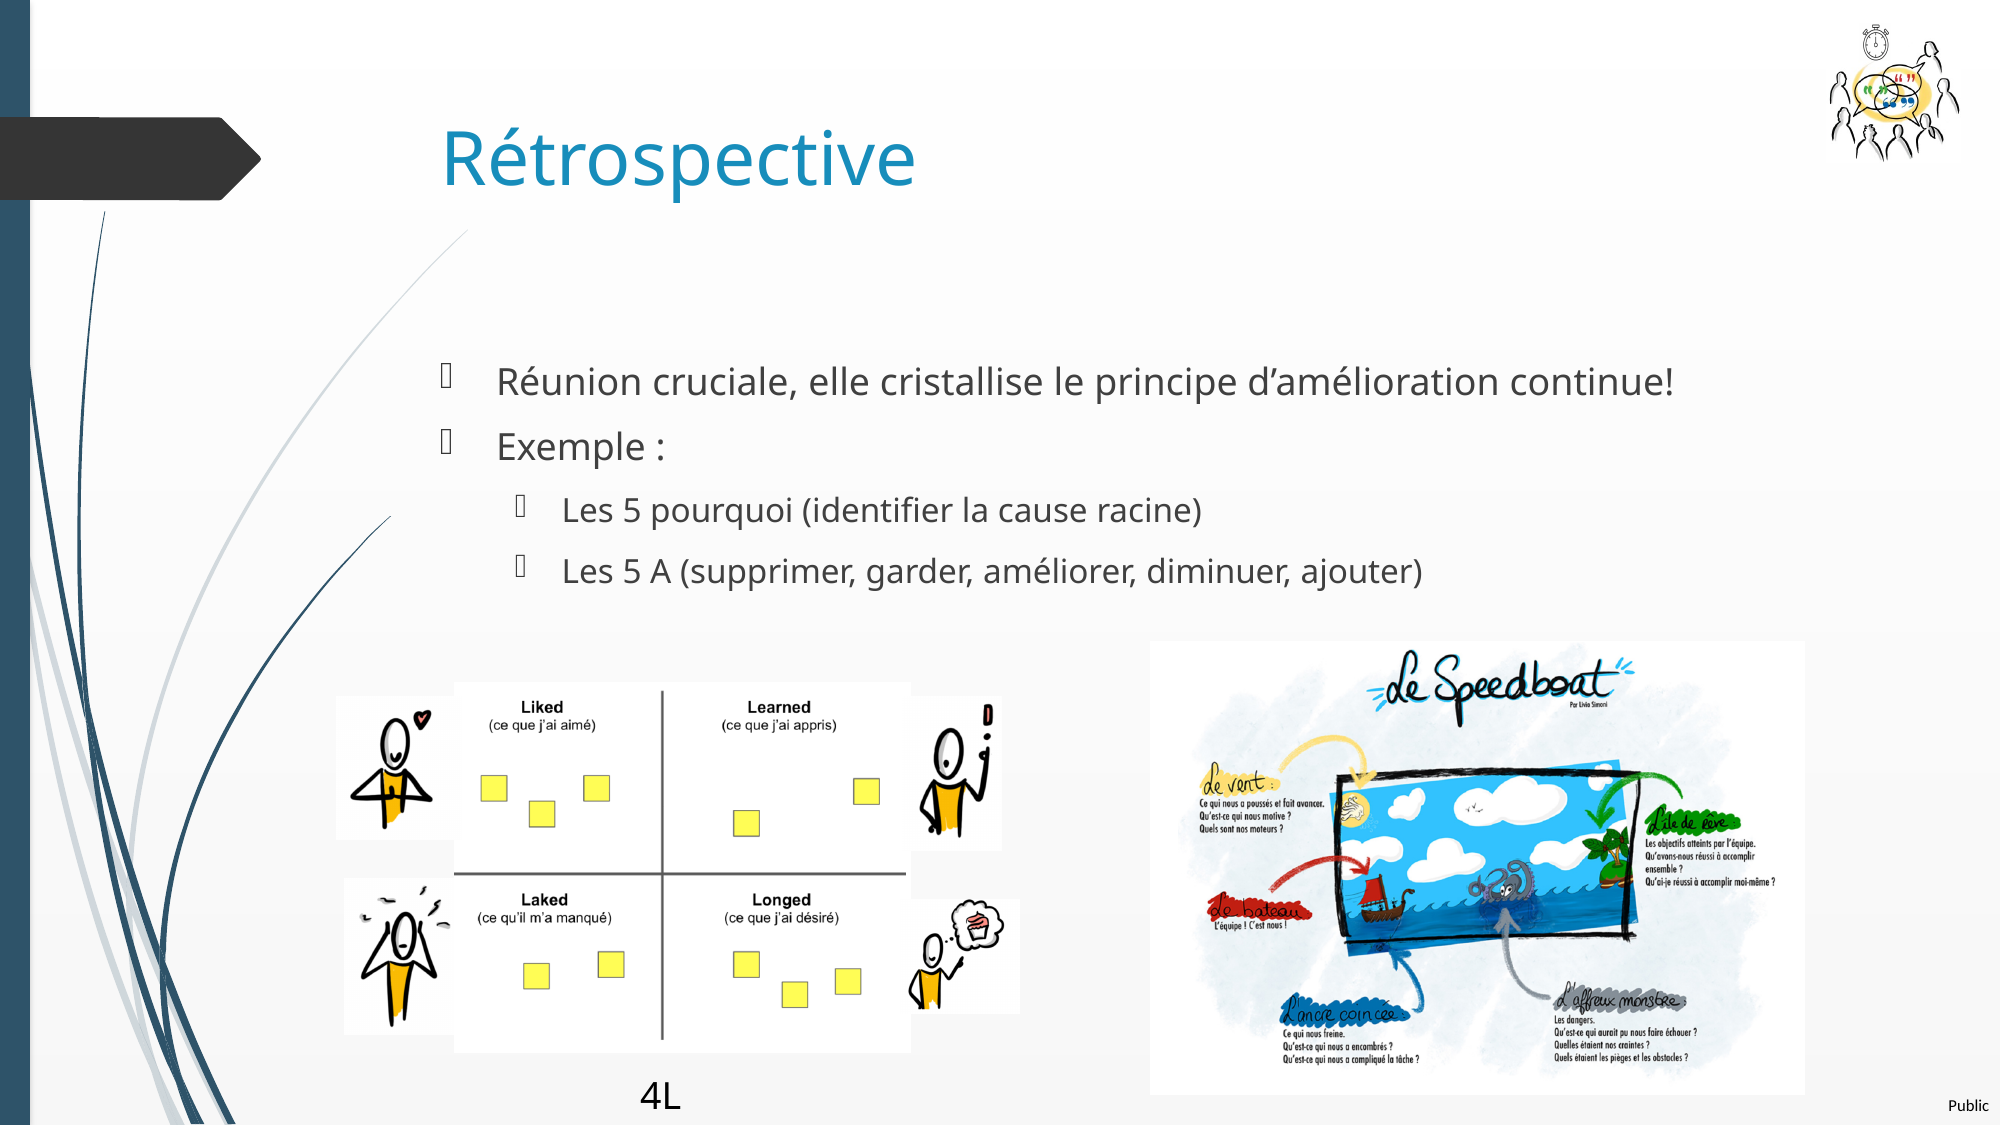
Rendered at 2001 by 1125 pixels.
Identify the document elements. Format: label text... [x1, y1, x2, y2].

picture [1150, 640, 1805, 1095]
picture [335, 682, 1021, 1054]
text_box 4L [625, 1064, 697, 1125]
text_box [1826, 23, 1962, 163]
list Réunion cruciale, elle cristallise le principe d’amélioration continue! Exemple : Les 5 pourquoi (identifier la cause racine) Les 5 A (supprimer, garder, améliorer, diminuer, ajouter) [424, 350, 1888, 970]
title Rétrospective [425, 102, 1888, 313]
